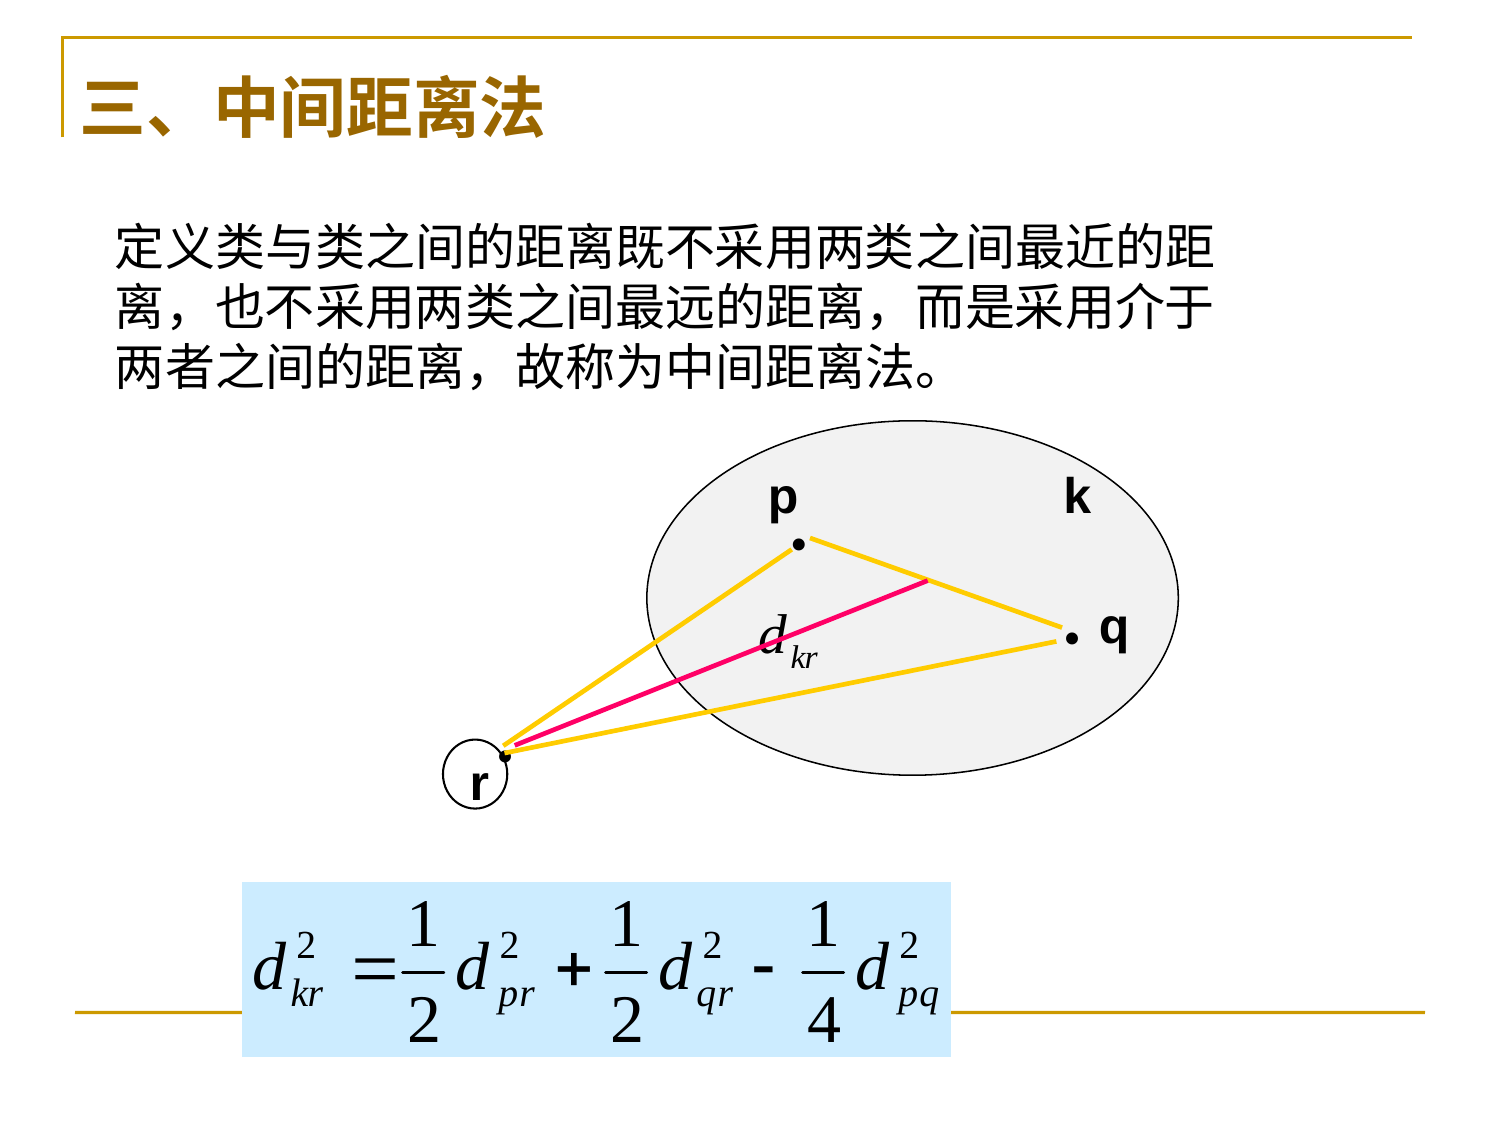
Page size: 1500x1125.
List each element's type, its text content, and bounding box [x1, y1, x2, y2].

text_box 三、中间距离法 [64, 31, 798, 154]
text_box 定义类与类之间的距离既不采用两类之间最近的距离，也不采用两类之间最远的距离，而是采用介于两者之间的距离，故称为中间距离法。 [100, 208, 1246, 403]
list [241, 881, 951, 1058]
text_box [454, 420, 1179, 818]
text_box [442, 754, 449, 795]
